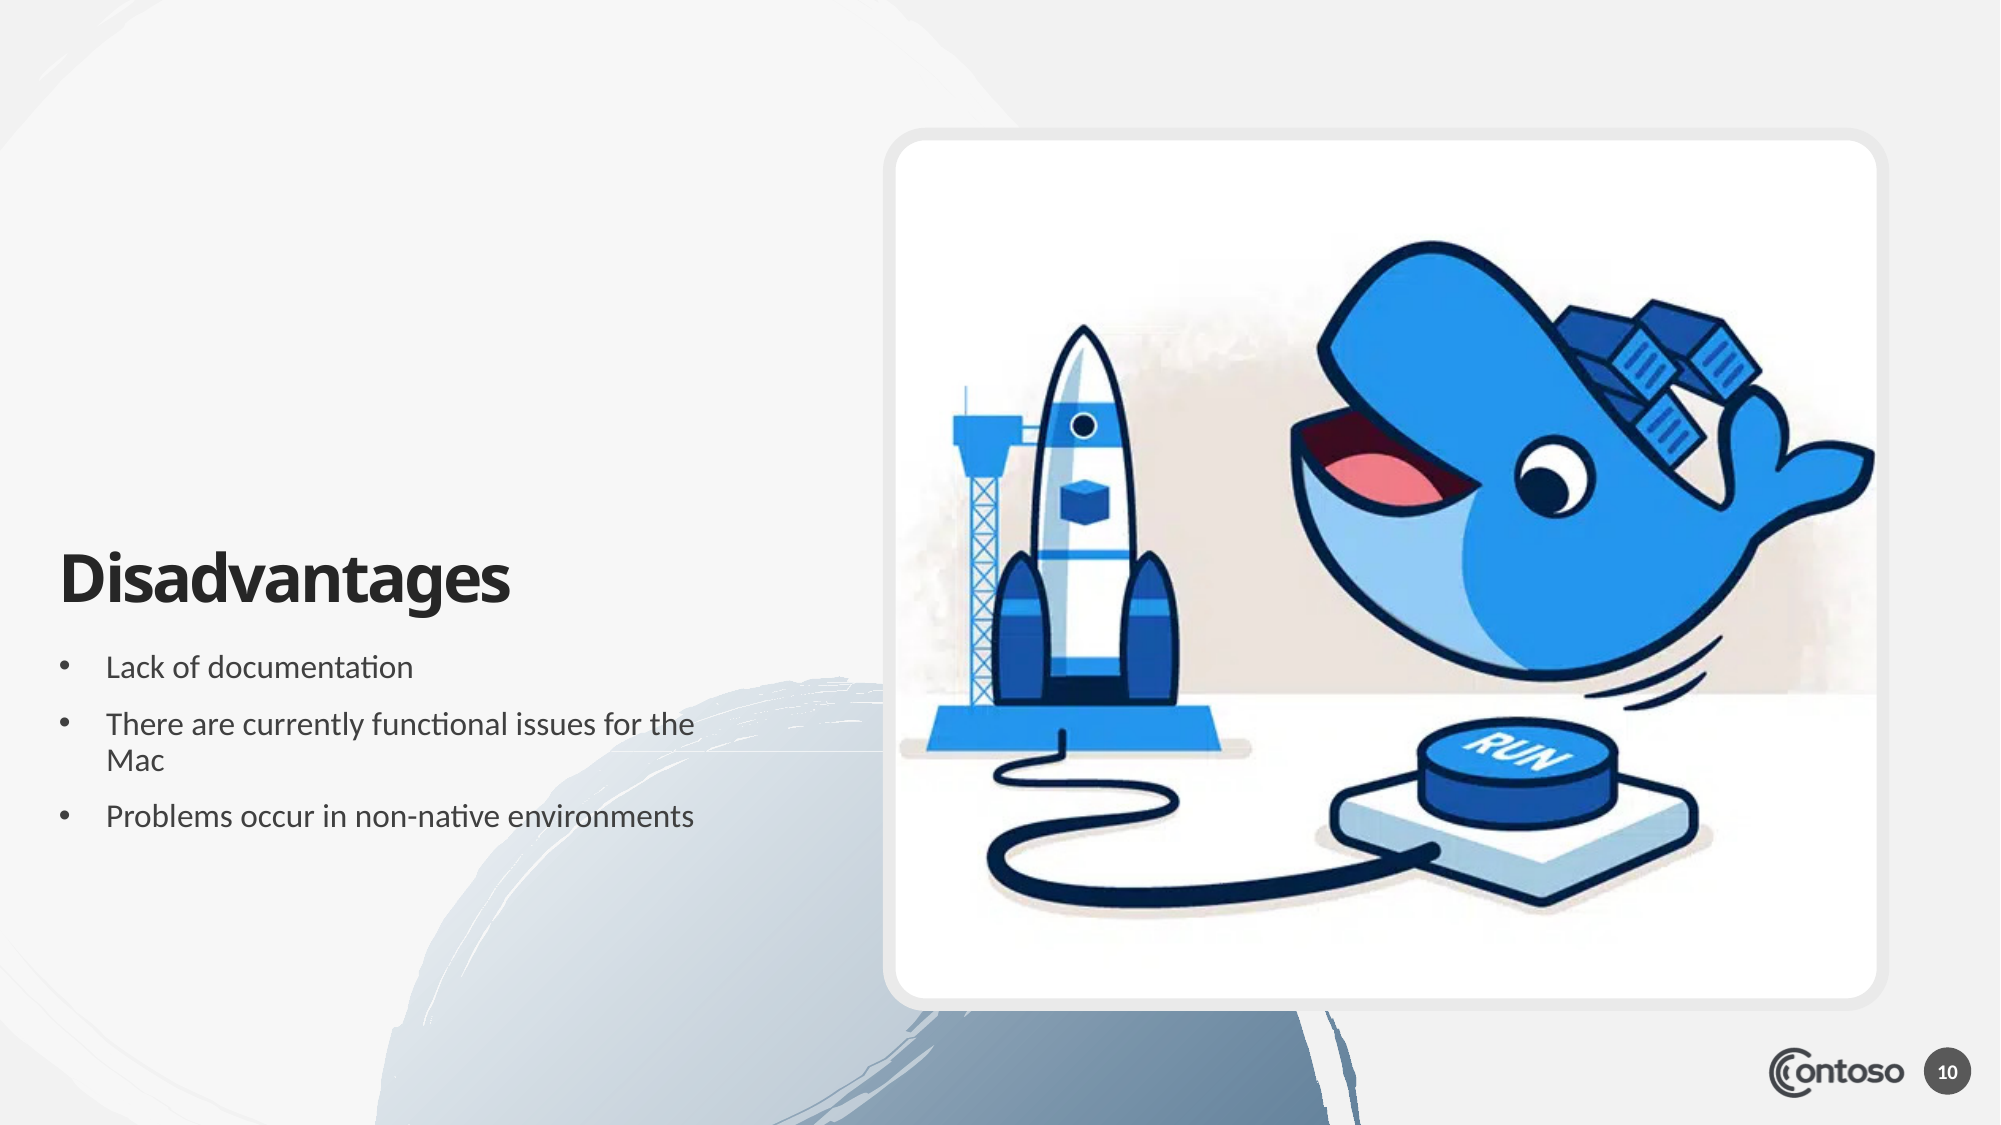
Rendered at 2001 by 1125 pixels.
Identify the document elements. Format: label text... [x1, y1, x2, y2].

list Lack of documentation There are currently functional issues for the Mac Problems occur in non-native environments [59, 649, 746, 1005]
slide_number 10 [1923, 1047, 1972, 1095]
title Disadvantages [59, 59, 746, 617]
picture [889, 133, 1883, 1005]
